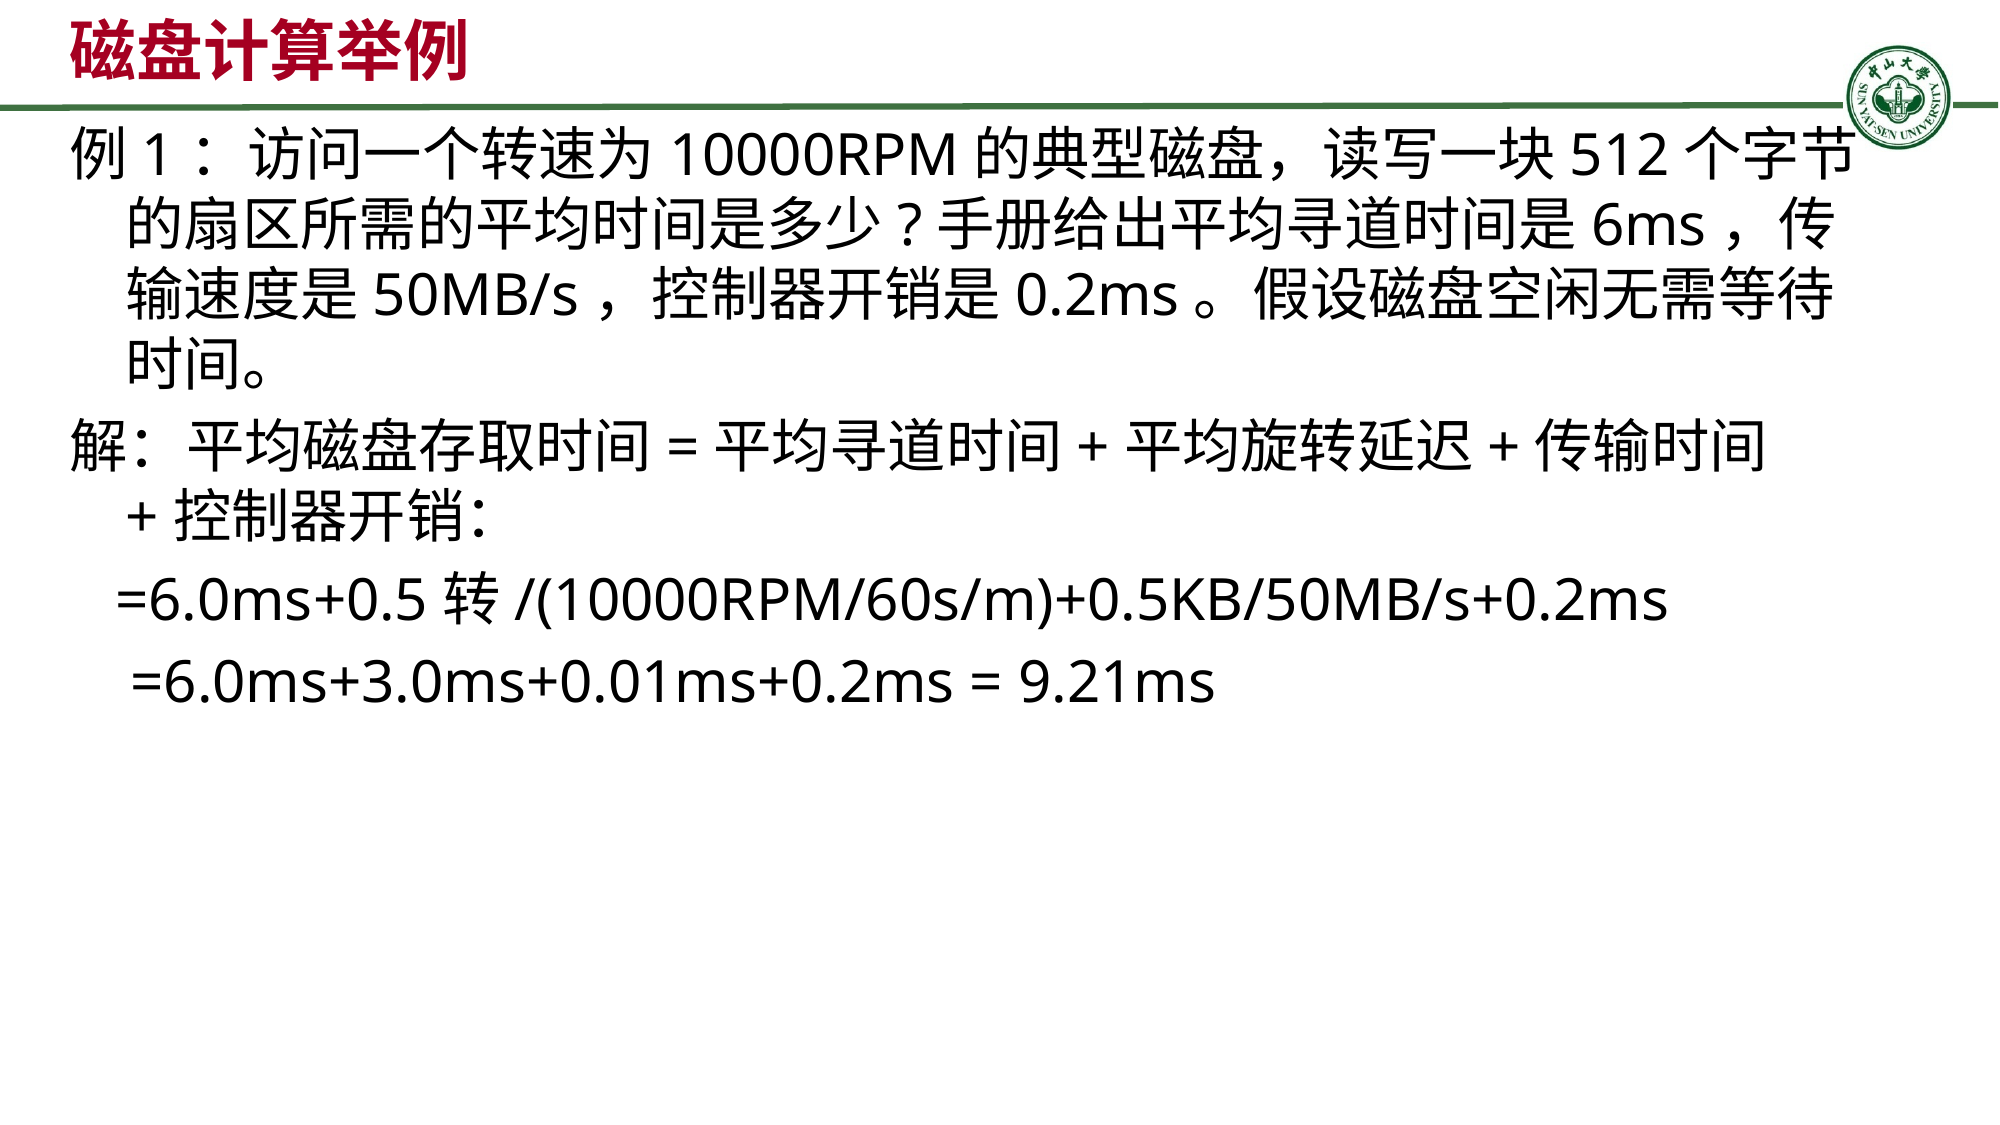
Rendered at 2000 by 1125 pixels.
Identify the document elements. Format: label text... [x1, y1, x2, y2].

list 例1：访问一个转速为10000RPM的典型磁盘，读写一块512个字节的扇区所需的平均时间是多少?手册给出平均寻道时间是6ms，传输速度是50MB/s，控制器开销是0.2ms。假设磁盘空闲无需等待时间。 解：平均磁盘存取时间=平均寻道时间+平均旋转延迟+传输时间+控制器开销： =6.0ms+0.5转/(10000RPM/60s/m)+0.5KB/50MB/s+0.2ms =6.0ms+3.0ms+0.01ms+0.2ms = 9.21ms [54, 109, 1892, 1106]
picture [1843, 42, 1953, 152]
title 磁盘计算举例 [54, 0, 1727, 96]
